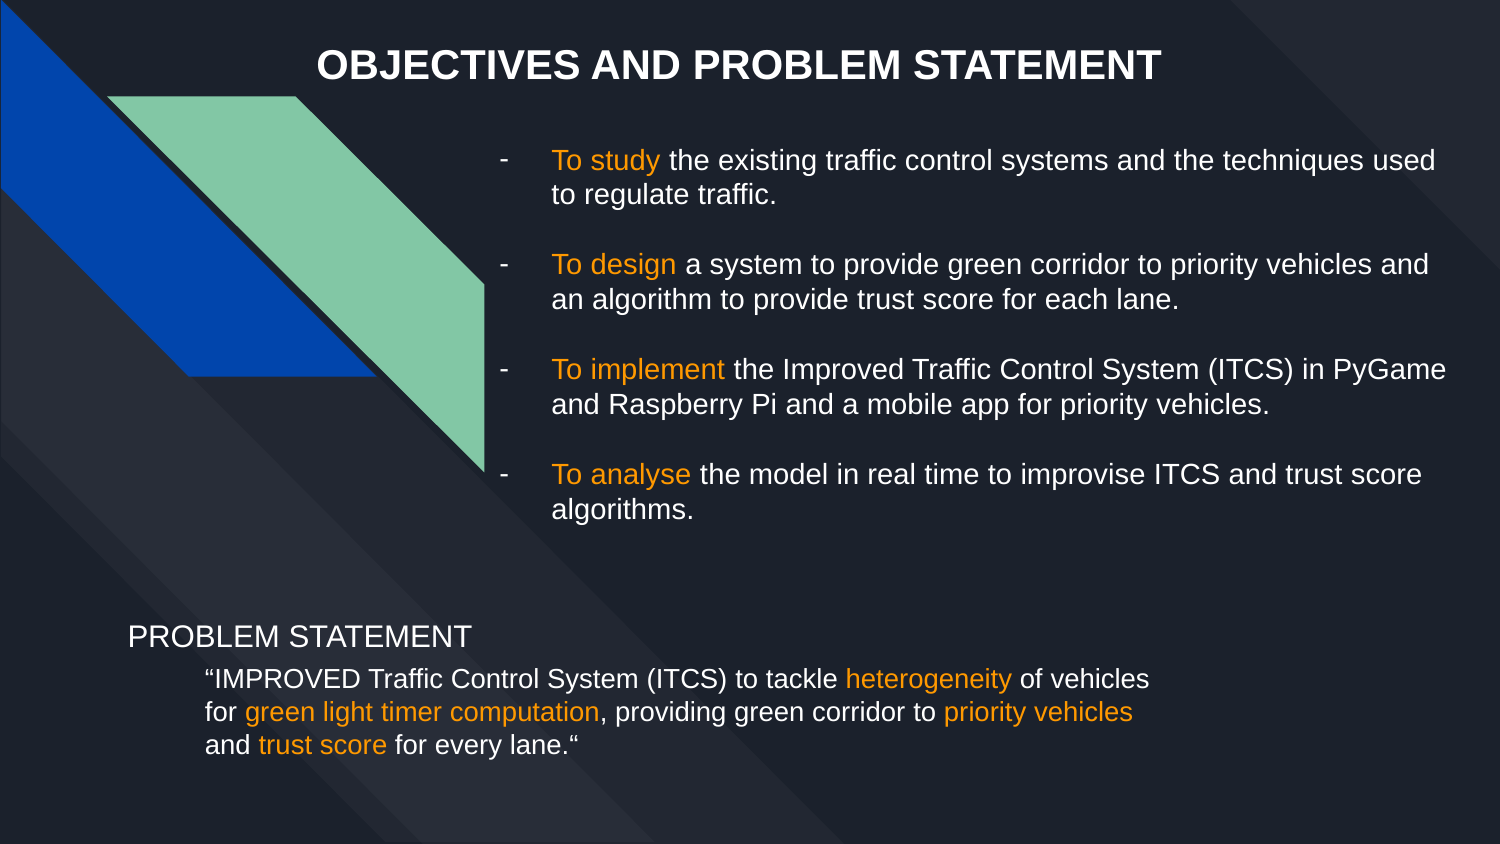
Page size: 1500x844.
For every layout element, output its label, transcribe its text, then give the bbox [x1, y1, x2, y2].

text_box “IMPROVED Traffic Control System (ITCS) to tackle heterogeneity of vehicles for green light timer computation, providing green corridor to priority vehicles and trust score for every lane.“ [190, 615, 1195, 806]
text_box PROBLEM STATEMENT [112, 565, 1117, 669]
text_box To study the existing traffic control systems and the techniques used to regulate traffic. To design a system to provide green corridor to priority vehicles and an algorithm to provide trust score for each lane. To implement the Improved Traffic Control System (ITCS) in PyGame and Raspberry Pi and a mobile app for priority vehicles. To analyse the model in real time to improvise ITCS and trust score algorithms. [461, 125, 1466, 541]
title OBJECTIVES AND PROBLEM STATEMENT [20, 27, 1458, 114]
